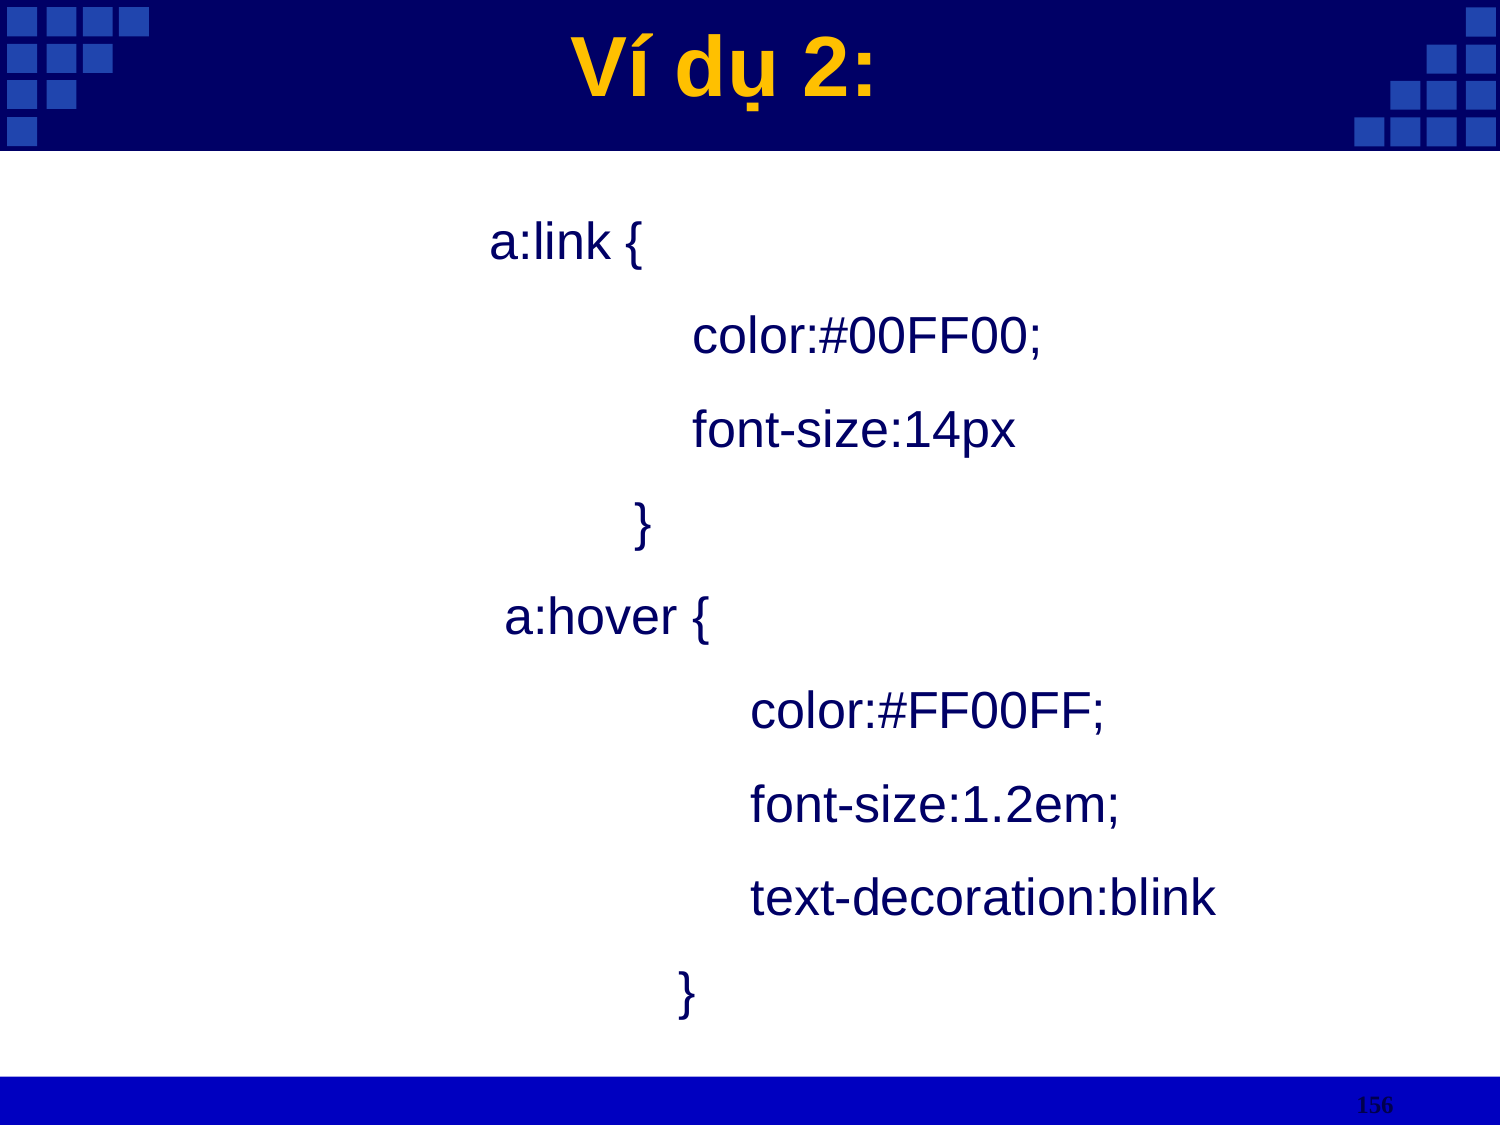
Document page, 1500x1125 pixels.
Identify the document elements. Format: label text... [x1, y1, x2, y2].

text_box Ví dụ 2: [49, 0, 1400, 125]
text_box a:link { color:#00FF00; font-size:14px } a:hover { color:#FF00FF; font-size:1.2em; text-decoration:blink } [474, 168, 1426, 1121]
slide_number 156 [1324, 1121, 1426, 1125]
